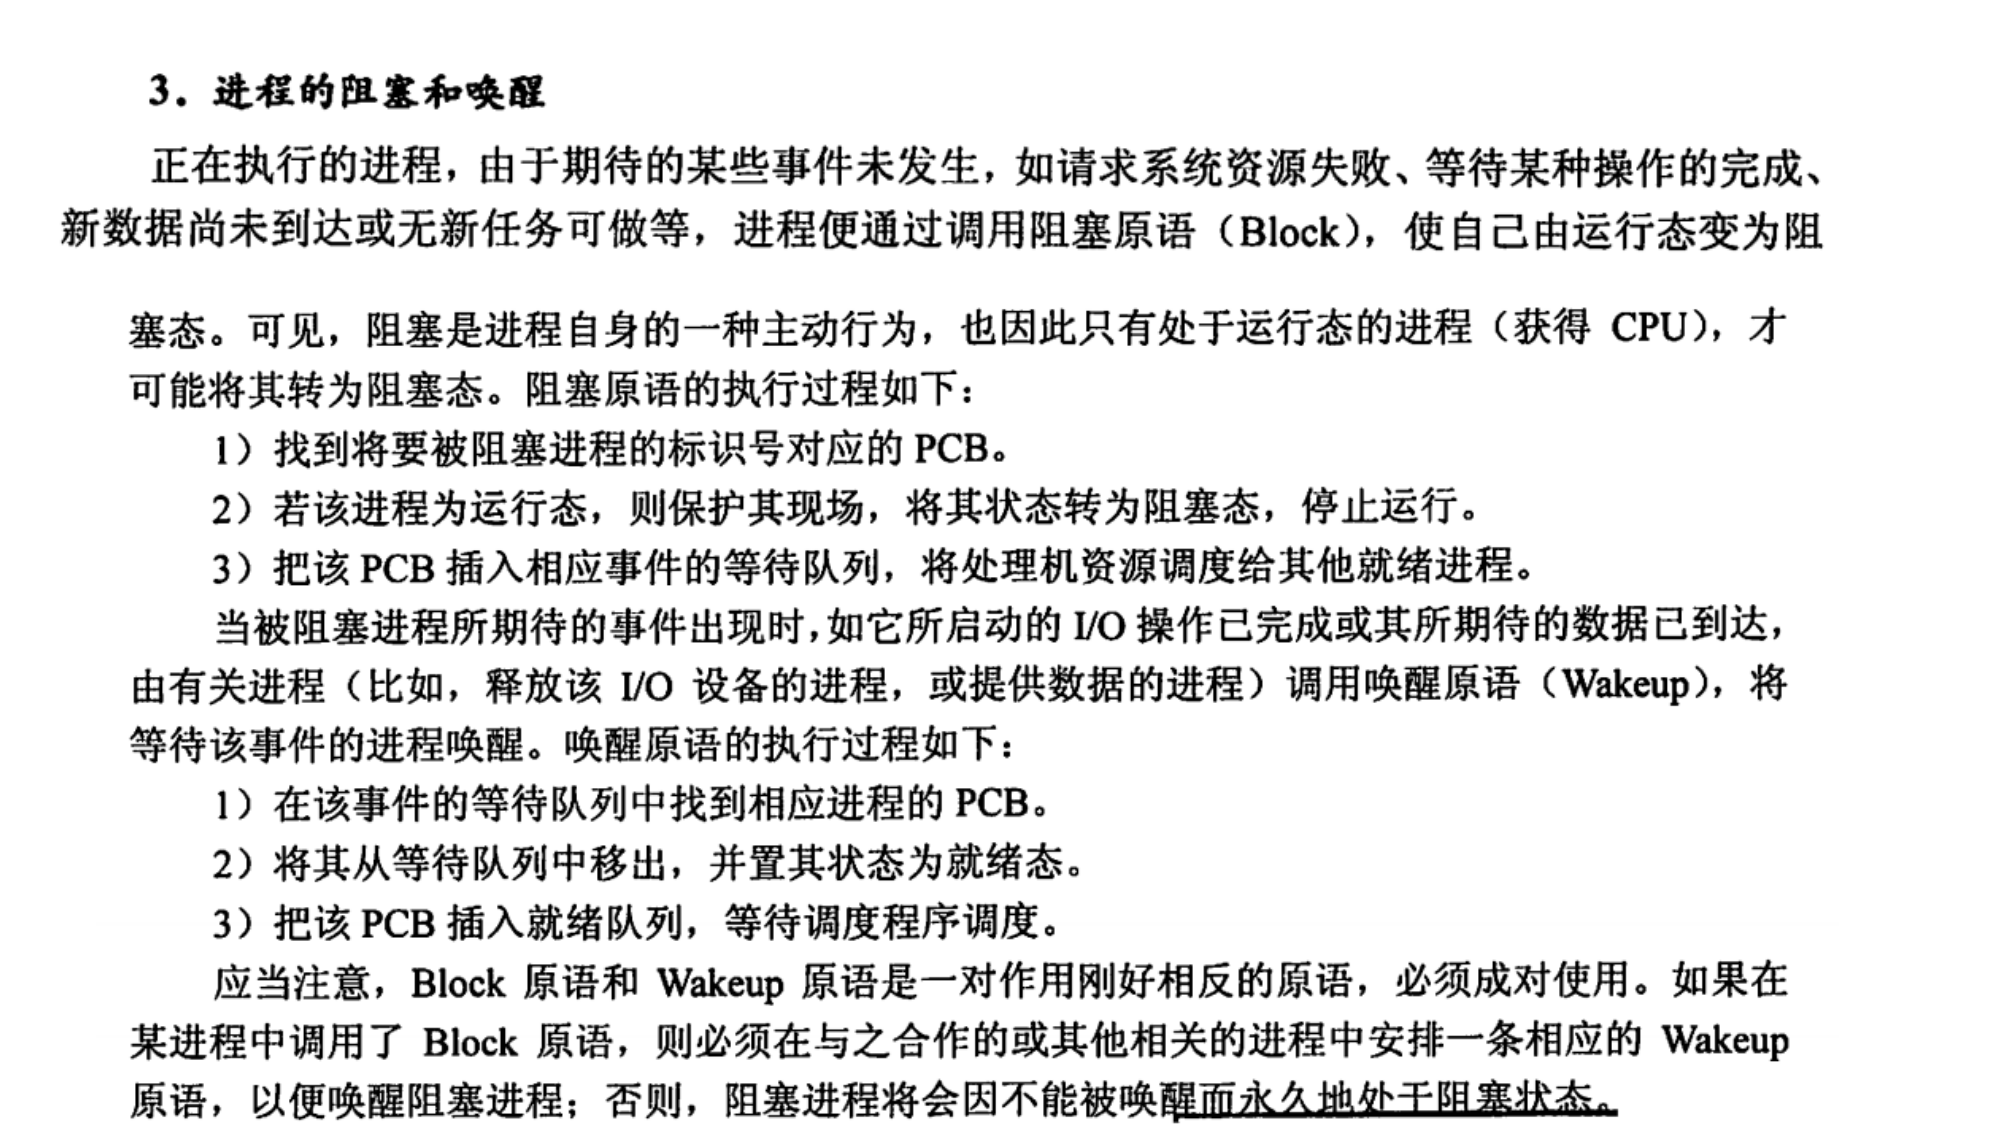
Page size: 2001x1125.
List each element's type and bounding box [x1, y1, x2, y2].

picture [96, 300, 1839, 1125]
list [57, 52, 1836, 276]
